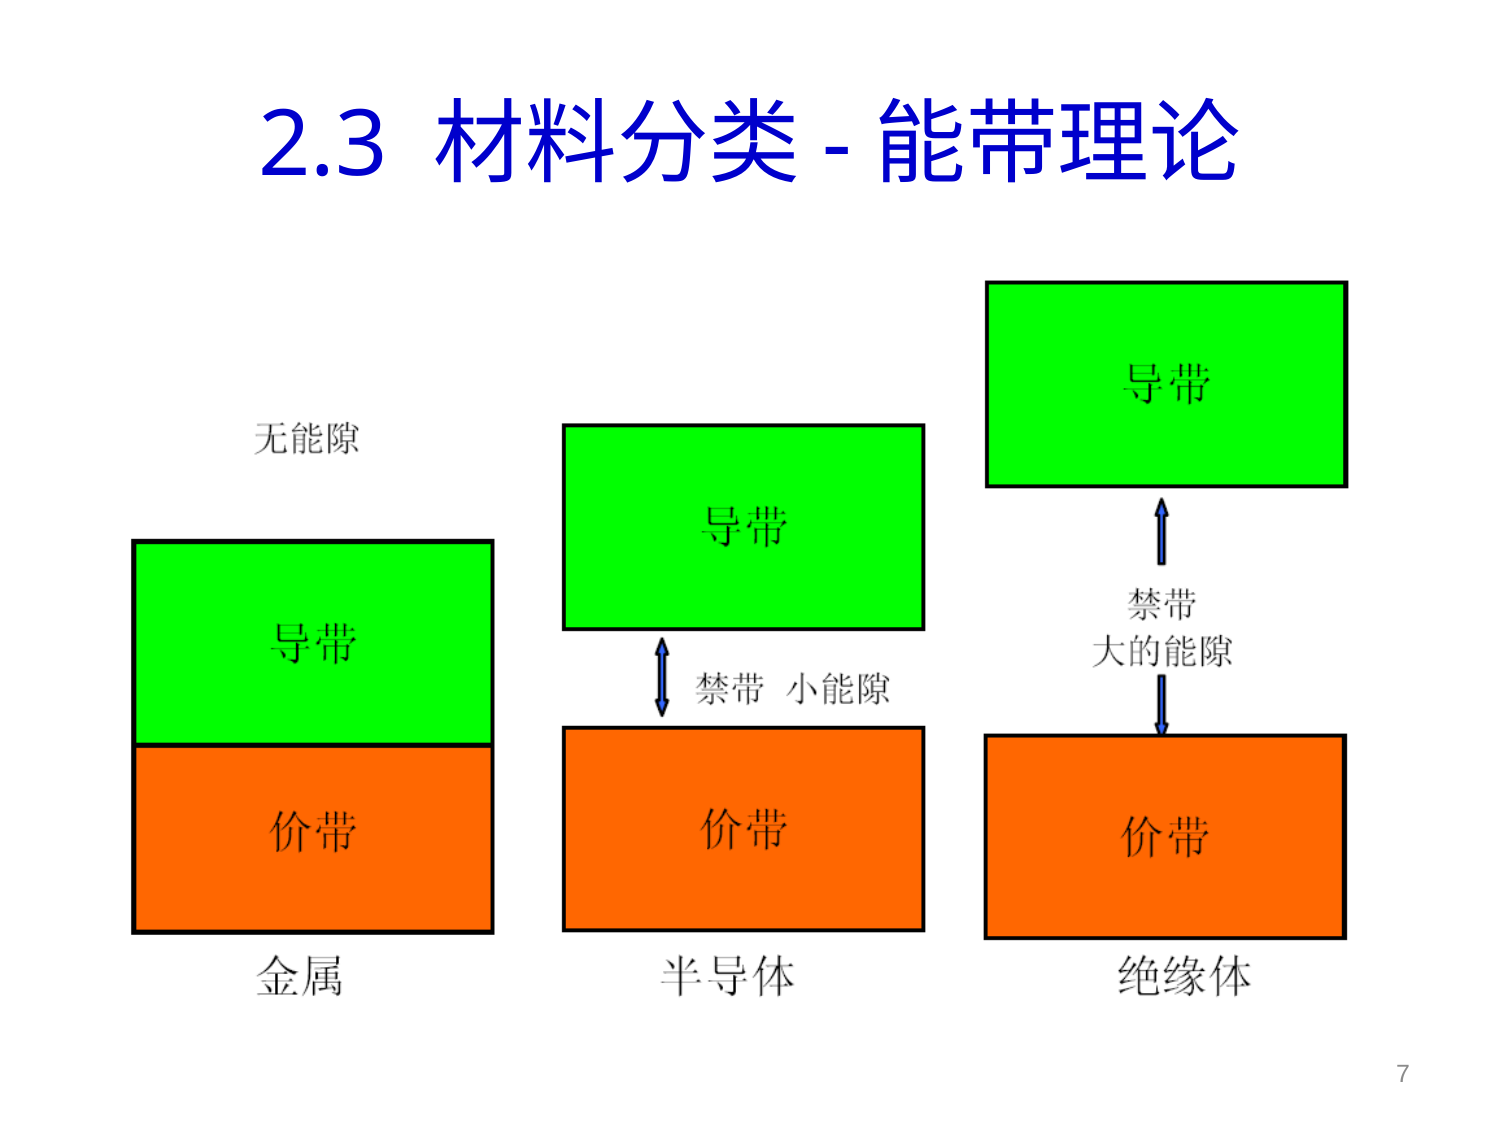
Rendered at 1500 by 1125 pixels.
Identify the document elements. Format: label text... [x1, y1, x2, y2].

picture [126, 274, 1355, 1009]
slide_number 7 [1074, 1042, 1425, 1103]
title 2.3 材料分类-能带理论 [75, 45, 1425, 233]
